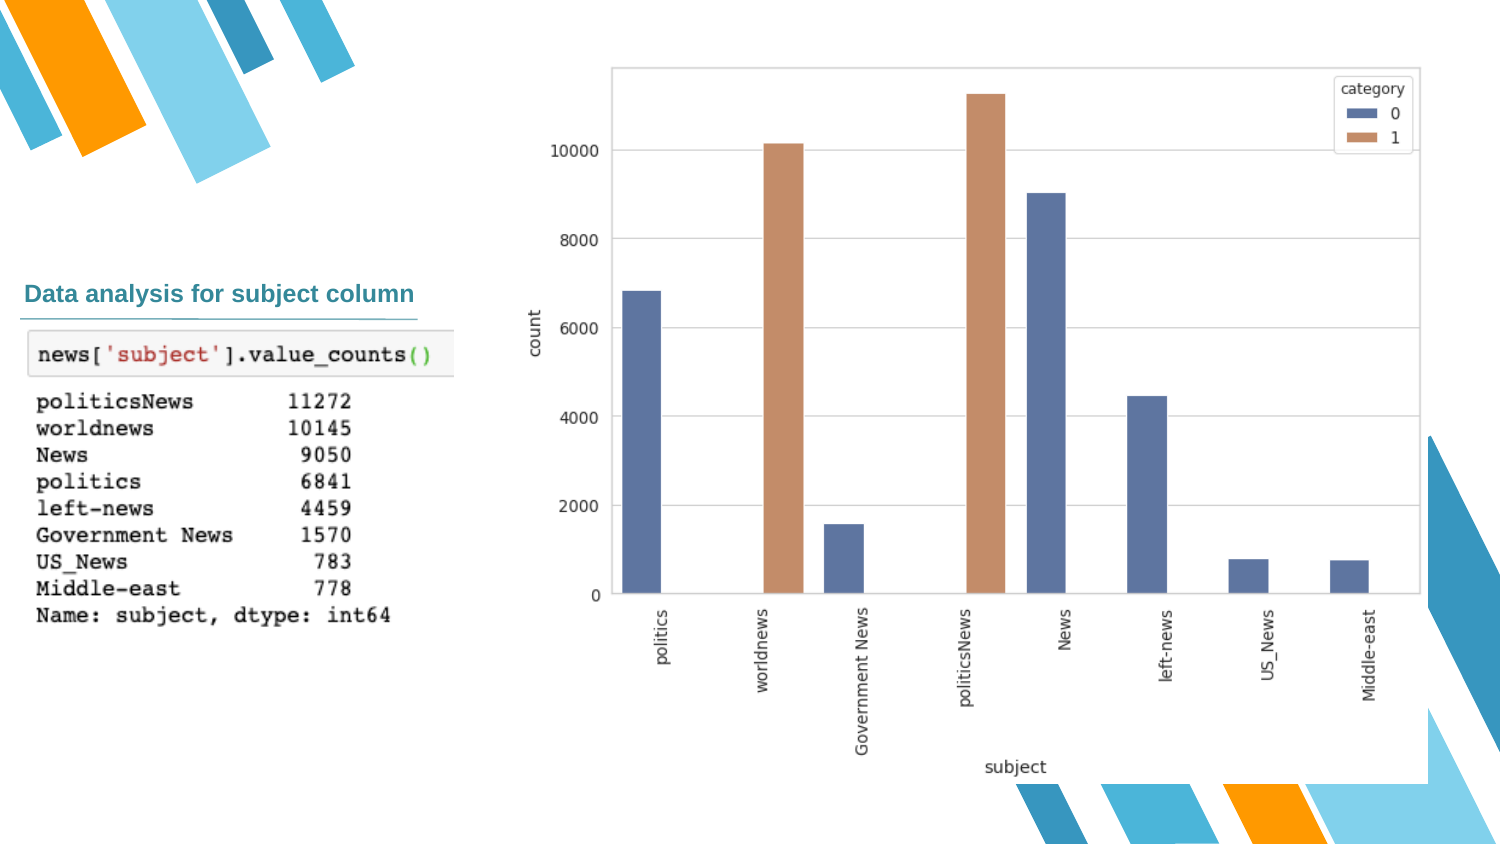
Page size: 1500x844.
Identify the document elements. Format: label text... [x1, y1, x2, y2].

picture [527, 59, 1428, 784]
picture [26, 327, 454, 638]
text_box Data analysis for subject column [12, 271, 466, 349]
